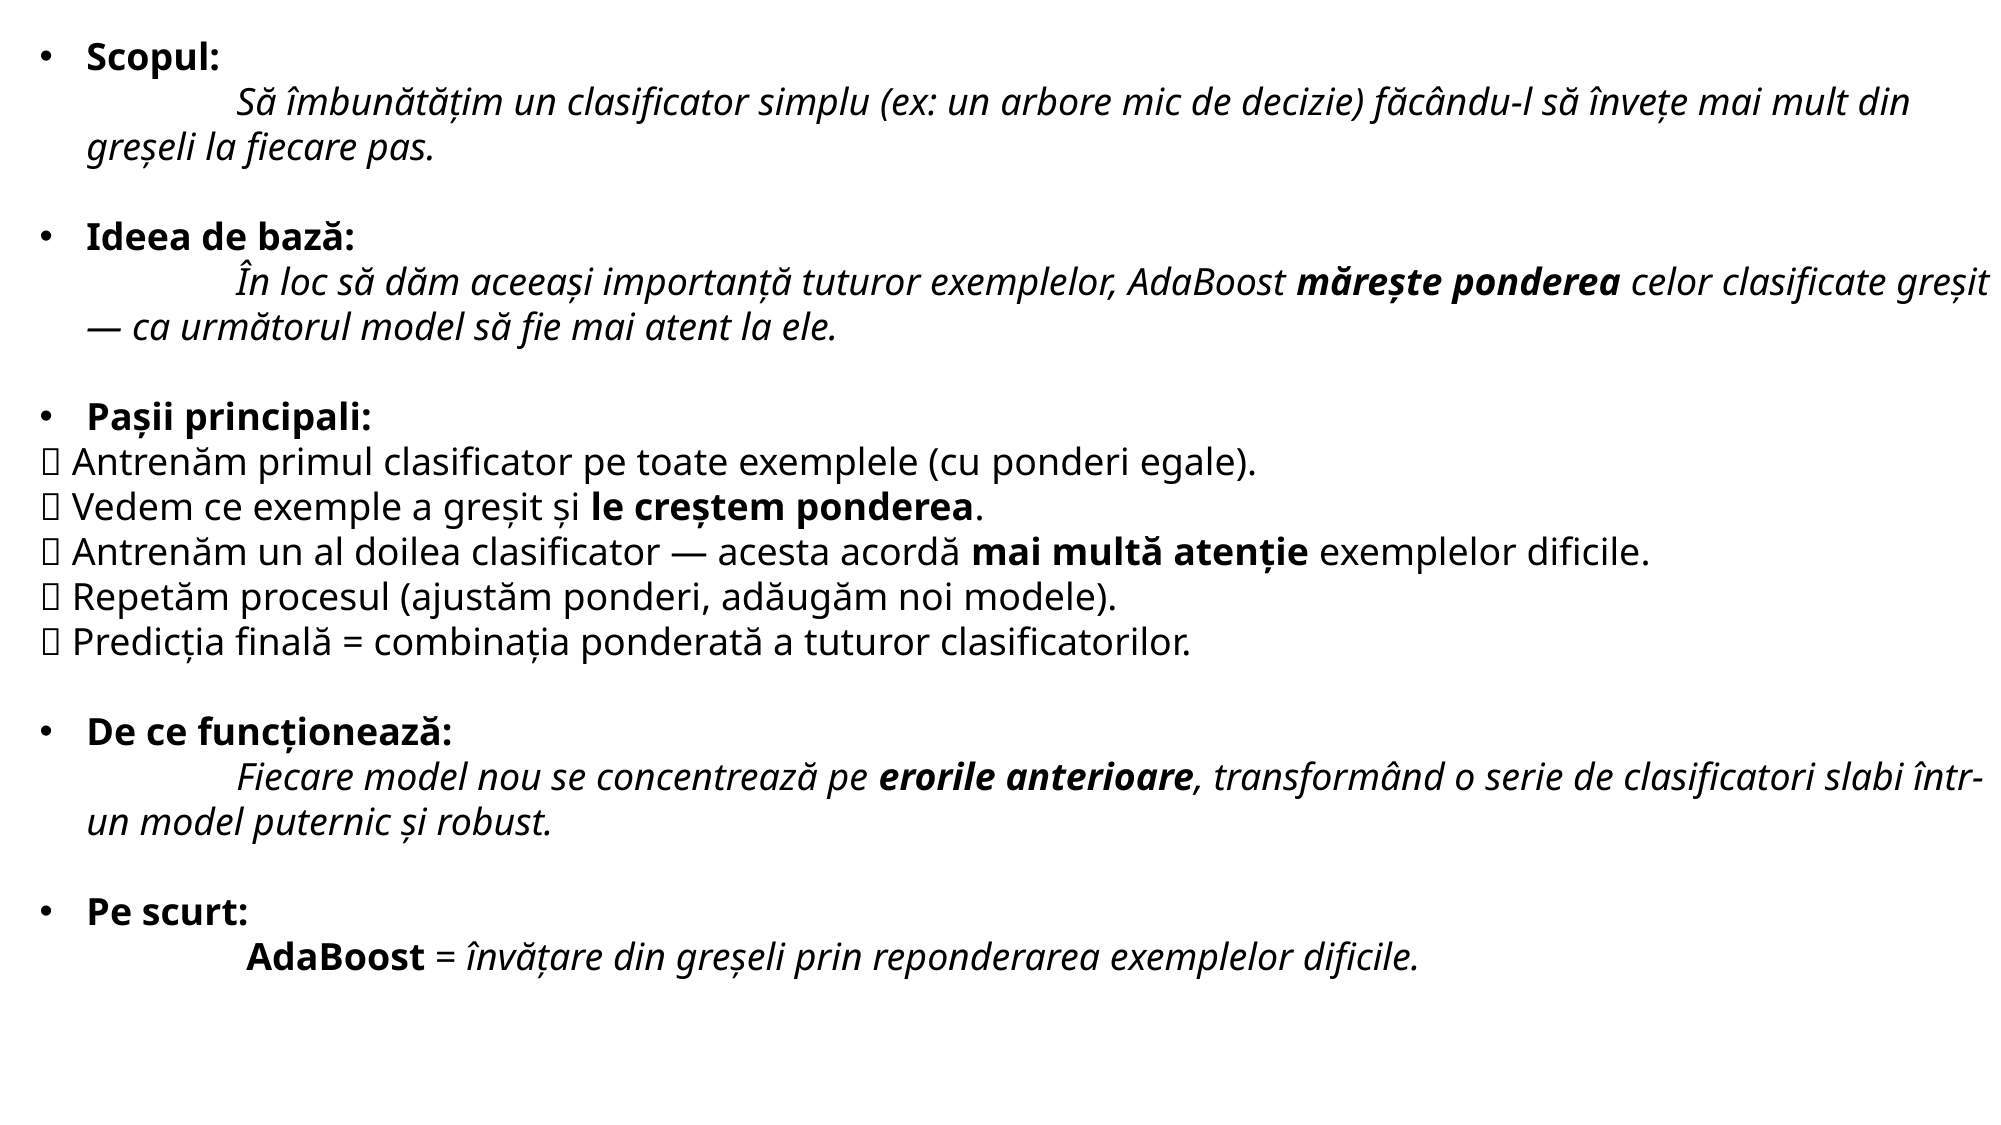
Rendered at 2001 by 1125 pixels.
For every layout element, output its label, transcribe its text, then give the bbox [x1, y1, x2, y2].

text_box Scopul: Să îmbunătățim un clasificator simplu (ex: un arbore mic de decizie) făcându-l să învețe mai mult din greșeli la fiecare pas. Ideea de bază: În loc să dăm aceeași importanță tuturor exemplelor, AdaBoost mărește ponderea celor clasificate greșit — ca următorul model să fie mai atent la ele. Pașii principali: 🔹 Antrenăm primul clasificator pe toate exemplele (cu ponderi egale). 🔹 Vedem ce exemple a greșit și le creștem ponderea. 🔹 Antrenăm un al doilea clasificator — acesta acordă mai multă atenție exemplelor dificile. 🔹 Repetăm procesul (ajustăm ponderi, adăugăm noi modele). 🔹 Predicția finală = combinația ponderată a tuturor clasificatorilor. De ce funcționează: Fiecare model nou se concentrează pe erorile anterioare, transformând o serie de clasificatori slabi într-un model puternic și robust. Pe scurt: AdaBoost = învățare din greșeli prin reponderarea exemplelor dificile. [24, 25, 2000, 986]
